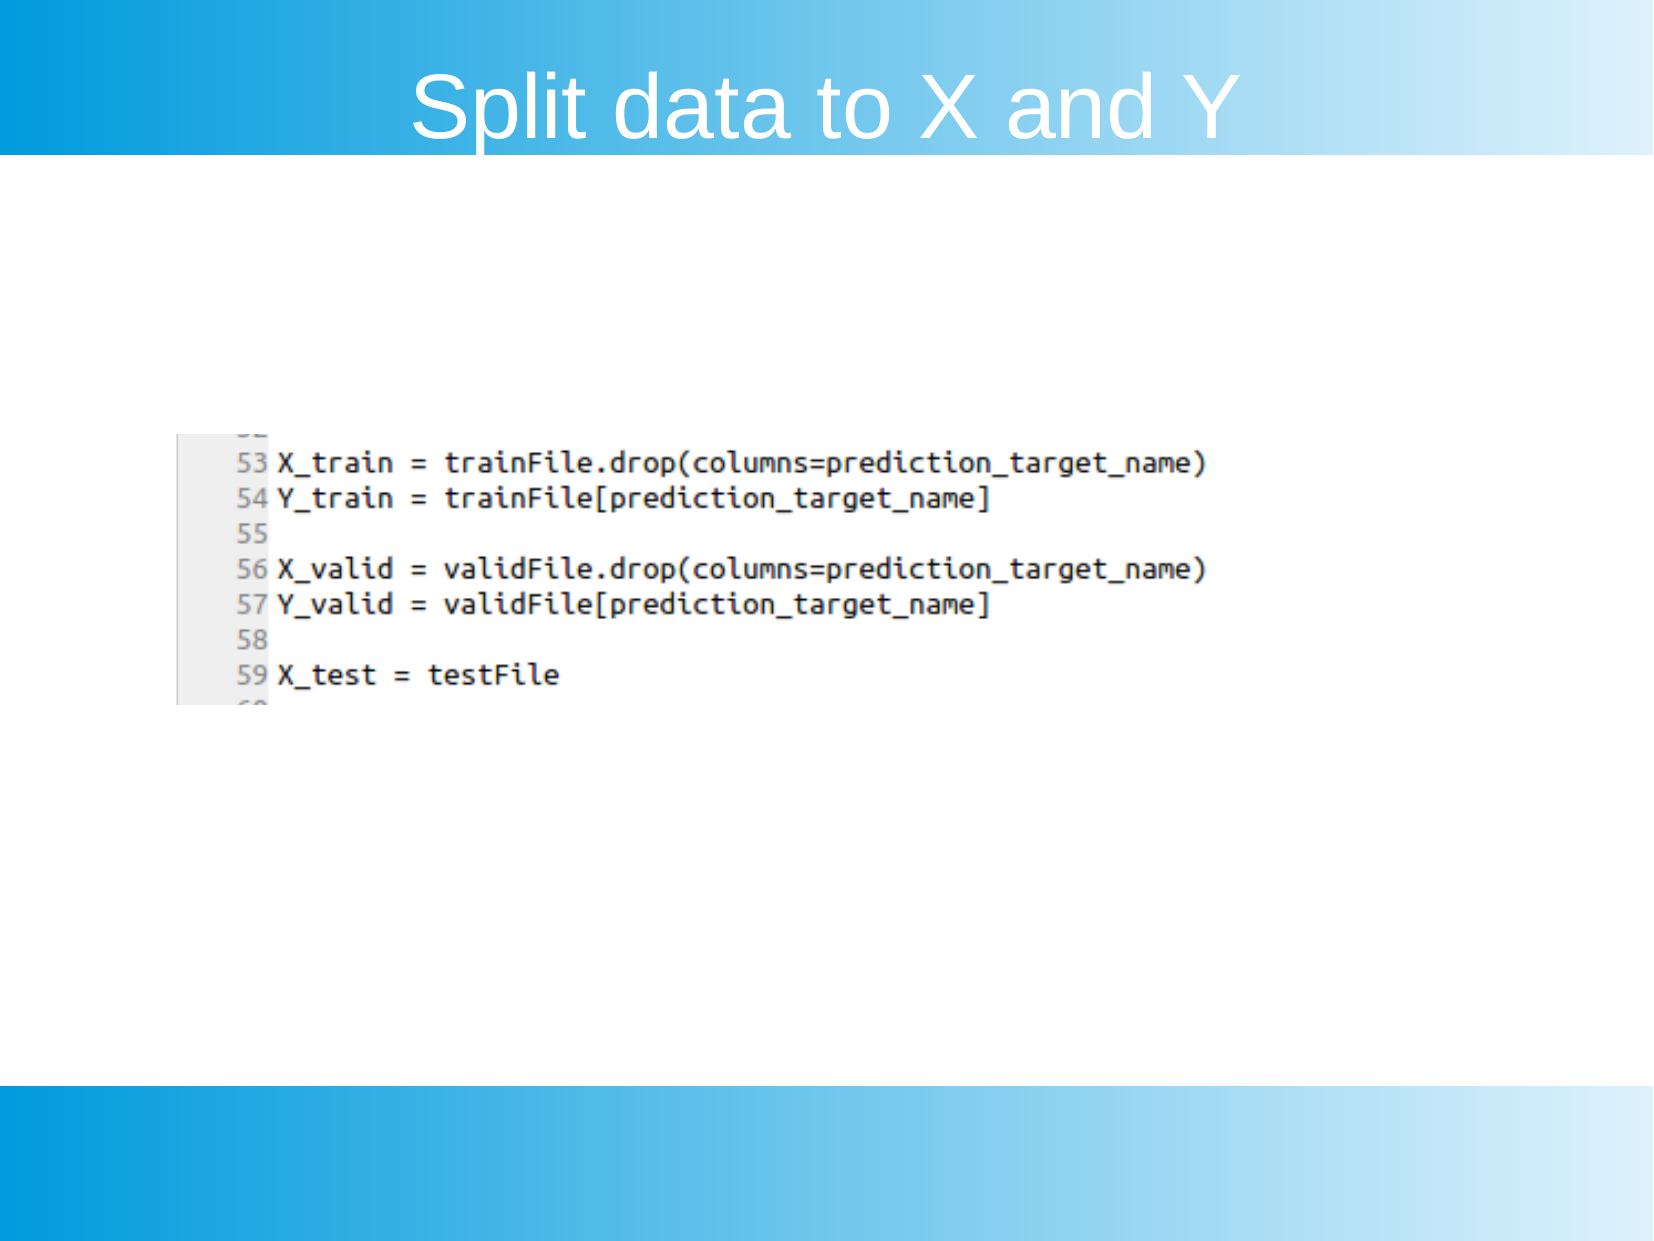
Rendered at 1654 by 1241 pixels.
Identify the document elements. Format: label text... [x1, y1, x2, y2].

picture [176, 434, 1306, 706]
text_box Split data to X and Y [82, 49, 1571, 154]
